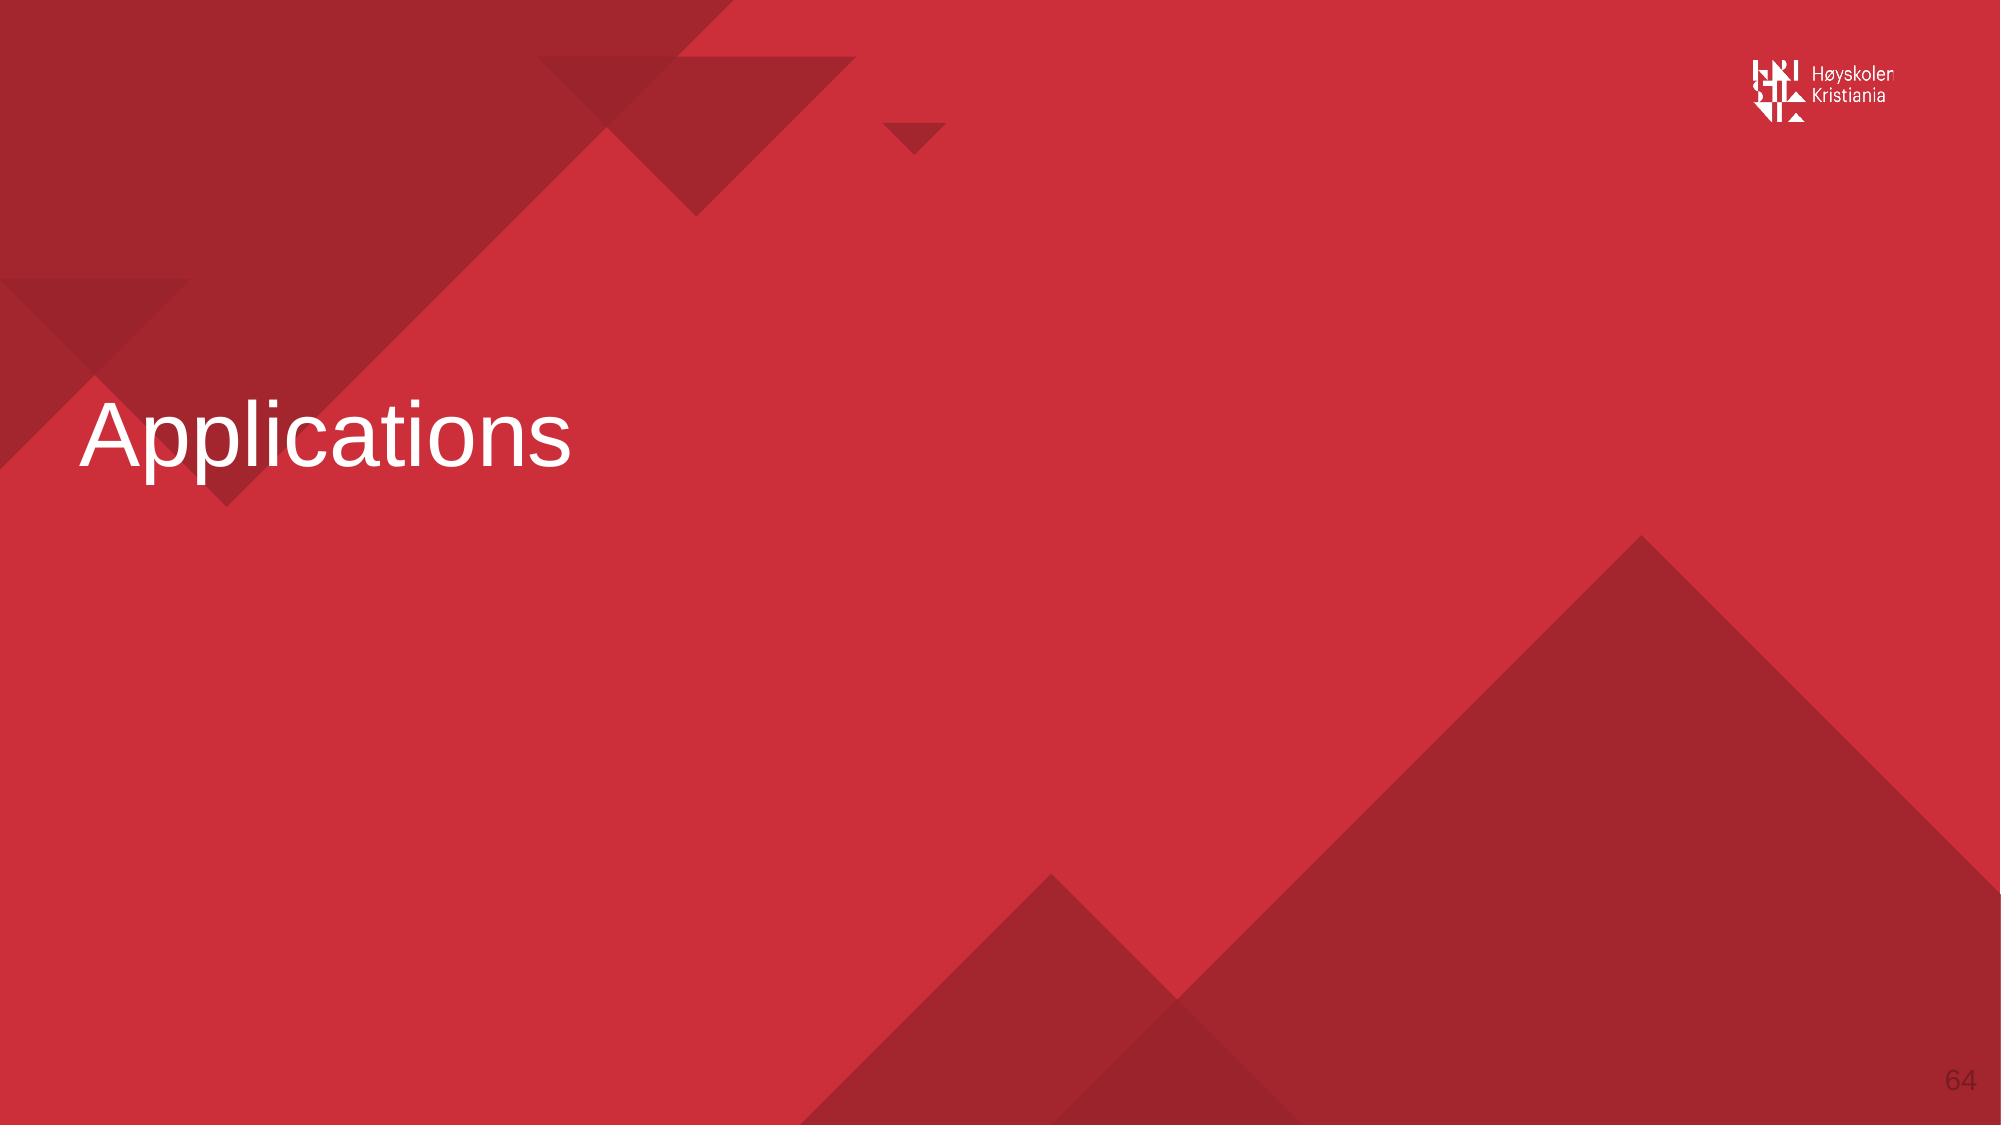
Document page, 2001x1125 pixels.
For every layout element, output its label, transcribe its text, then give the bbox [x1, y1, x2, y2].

title Applications [64, 379, 1894, 679]
